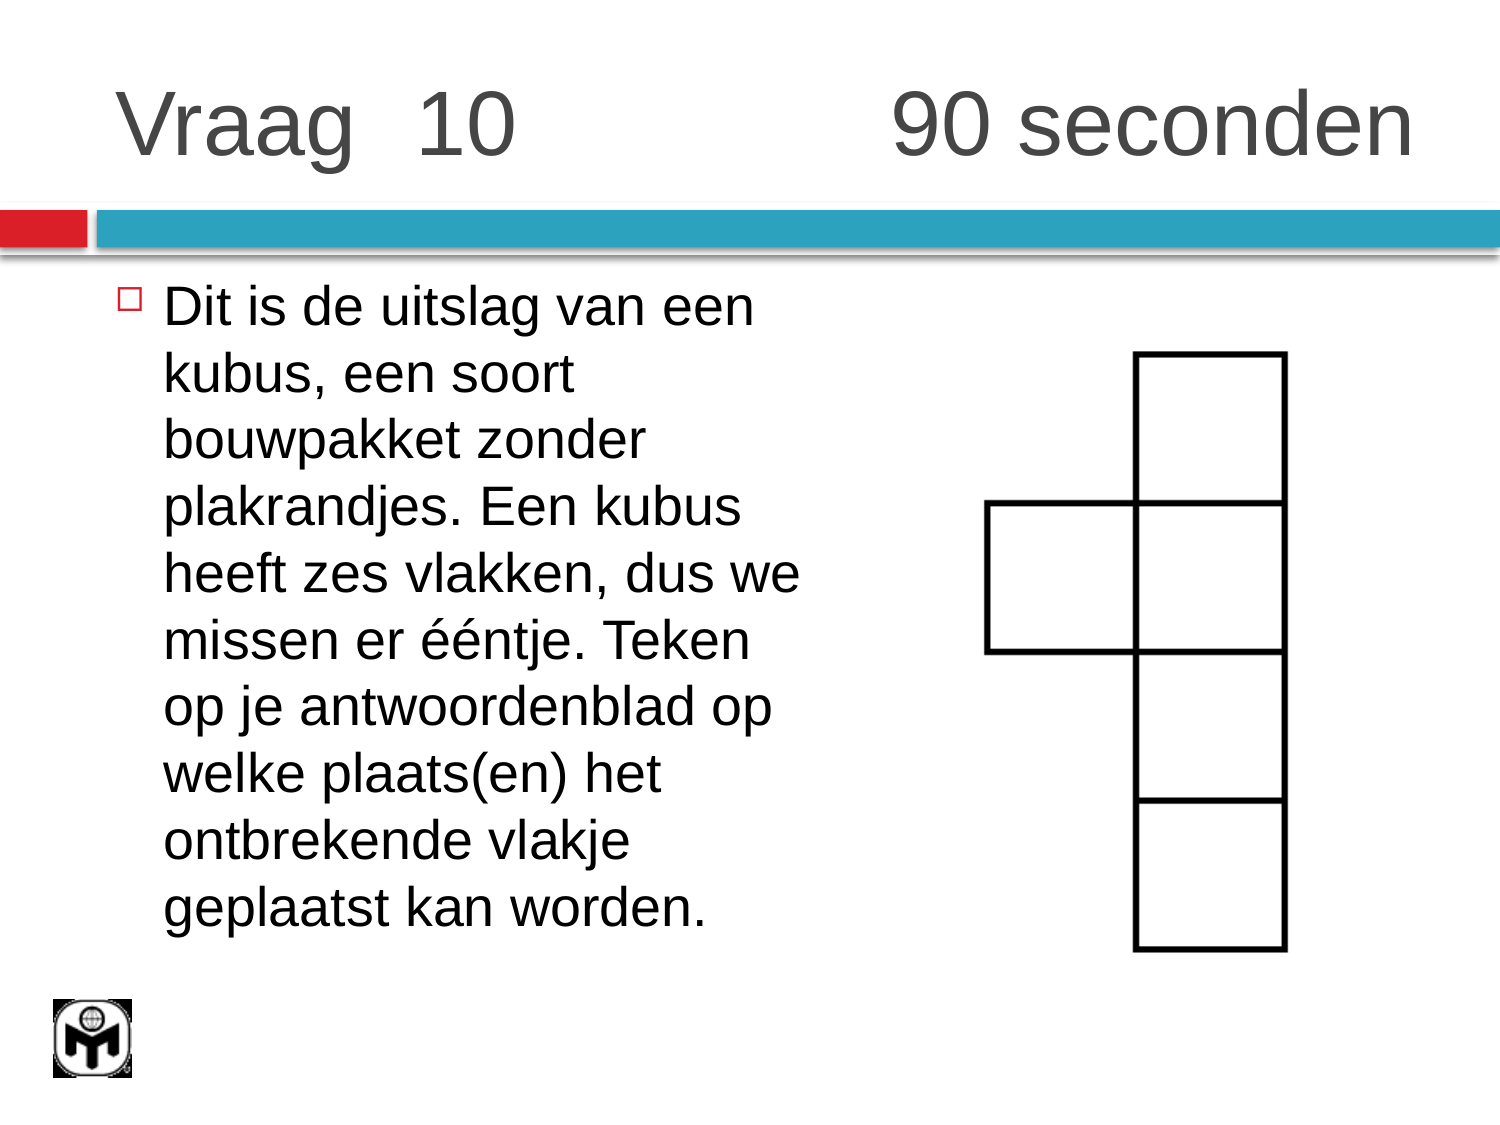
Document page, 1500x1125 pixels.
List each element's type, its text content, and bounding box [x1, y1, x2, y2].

picture [950, 278, 1369, 981]
title Vraag 10 90 seconden [100, 37, 1438, 200]
picture [52, 999, 132, 1078]
list Dit is de uitslag van een kubus, een soort bouwpakket zonder plakrandjes. Een kubus heeft zes vlakken, dus we missen er ééntje. Teken op je antwoordenblad op welke plaats(en) het ontbrekende vlakje geplaatst kan worden. [100, 262, 833, 1000]
